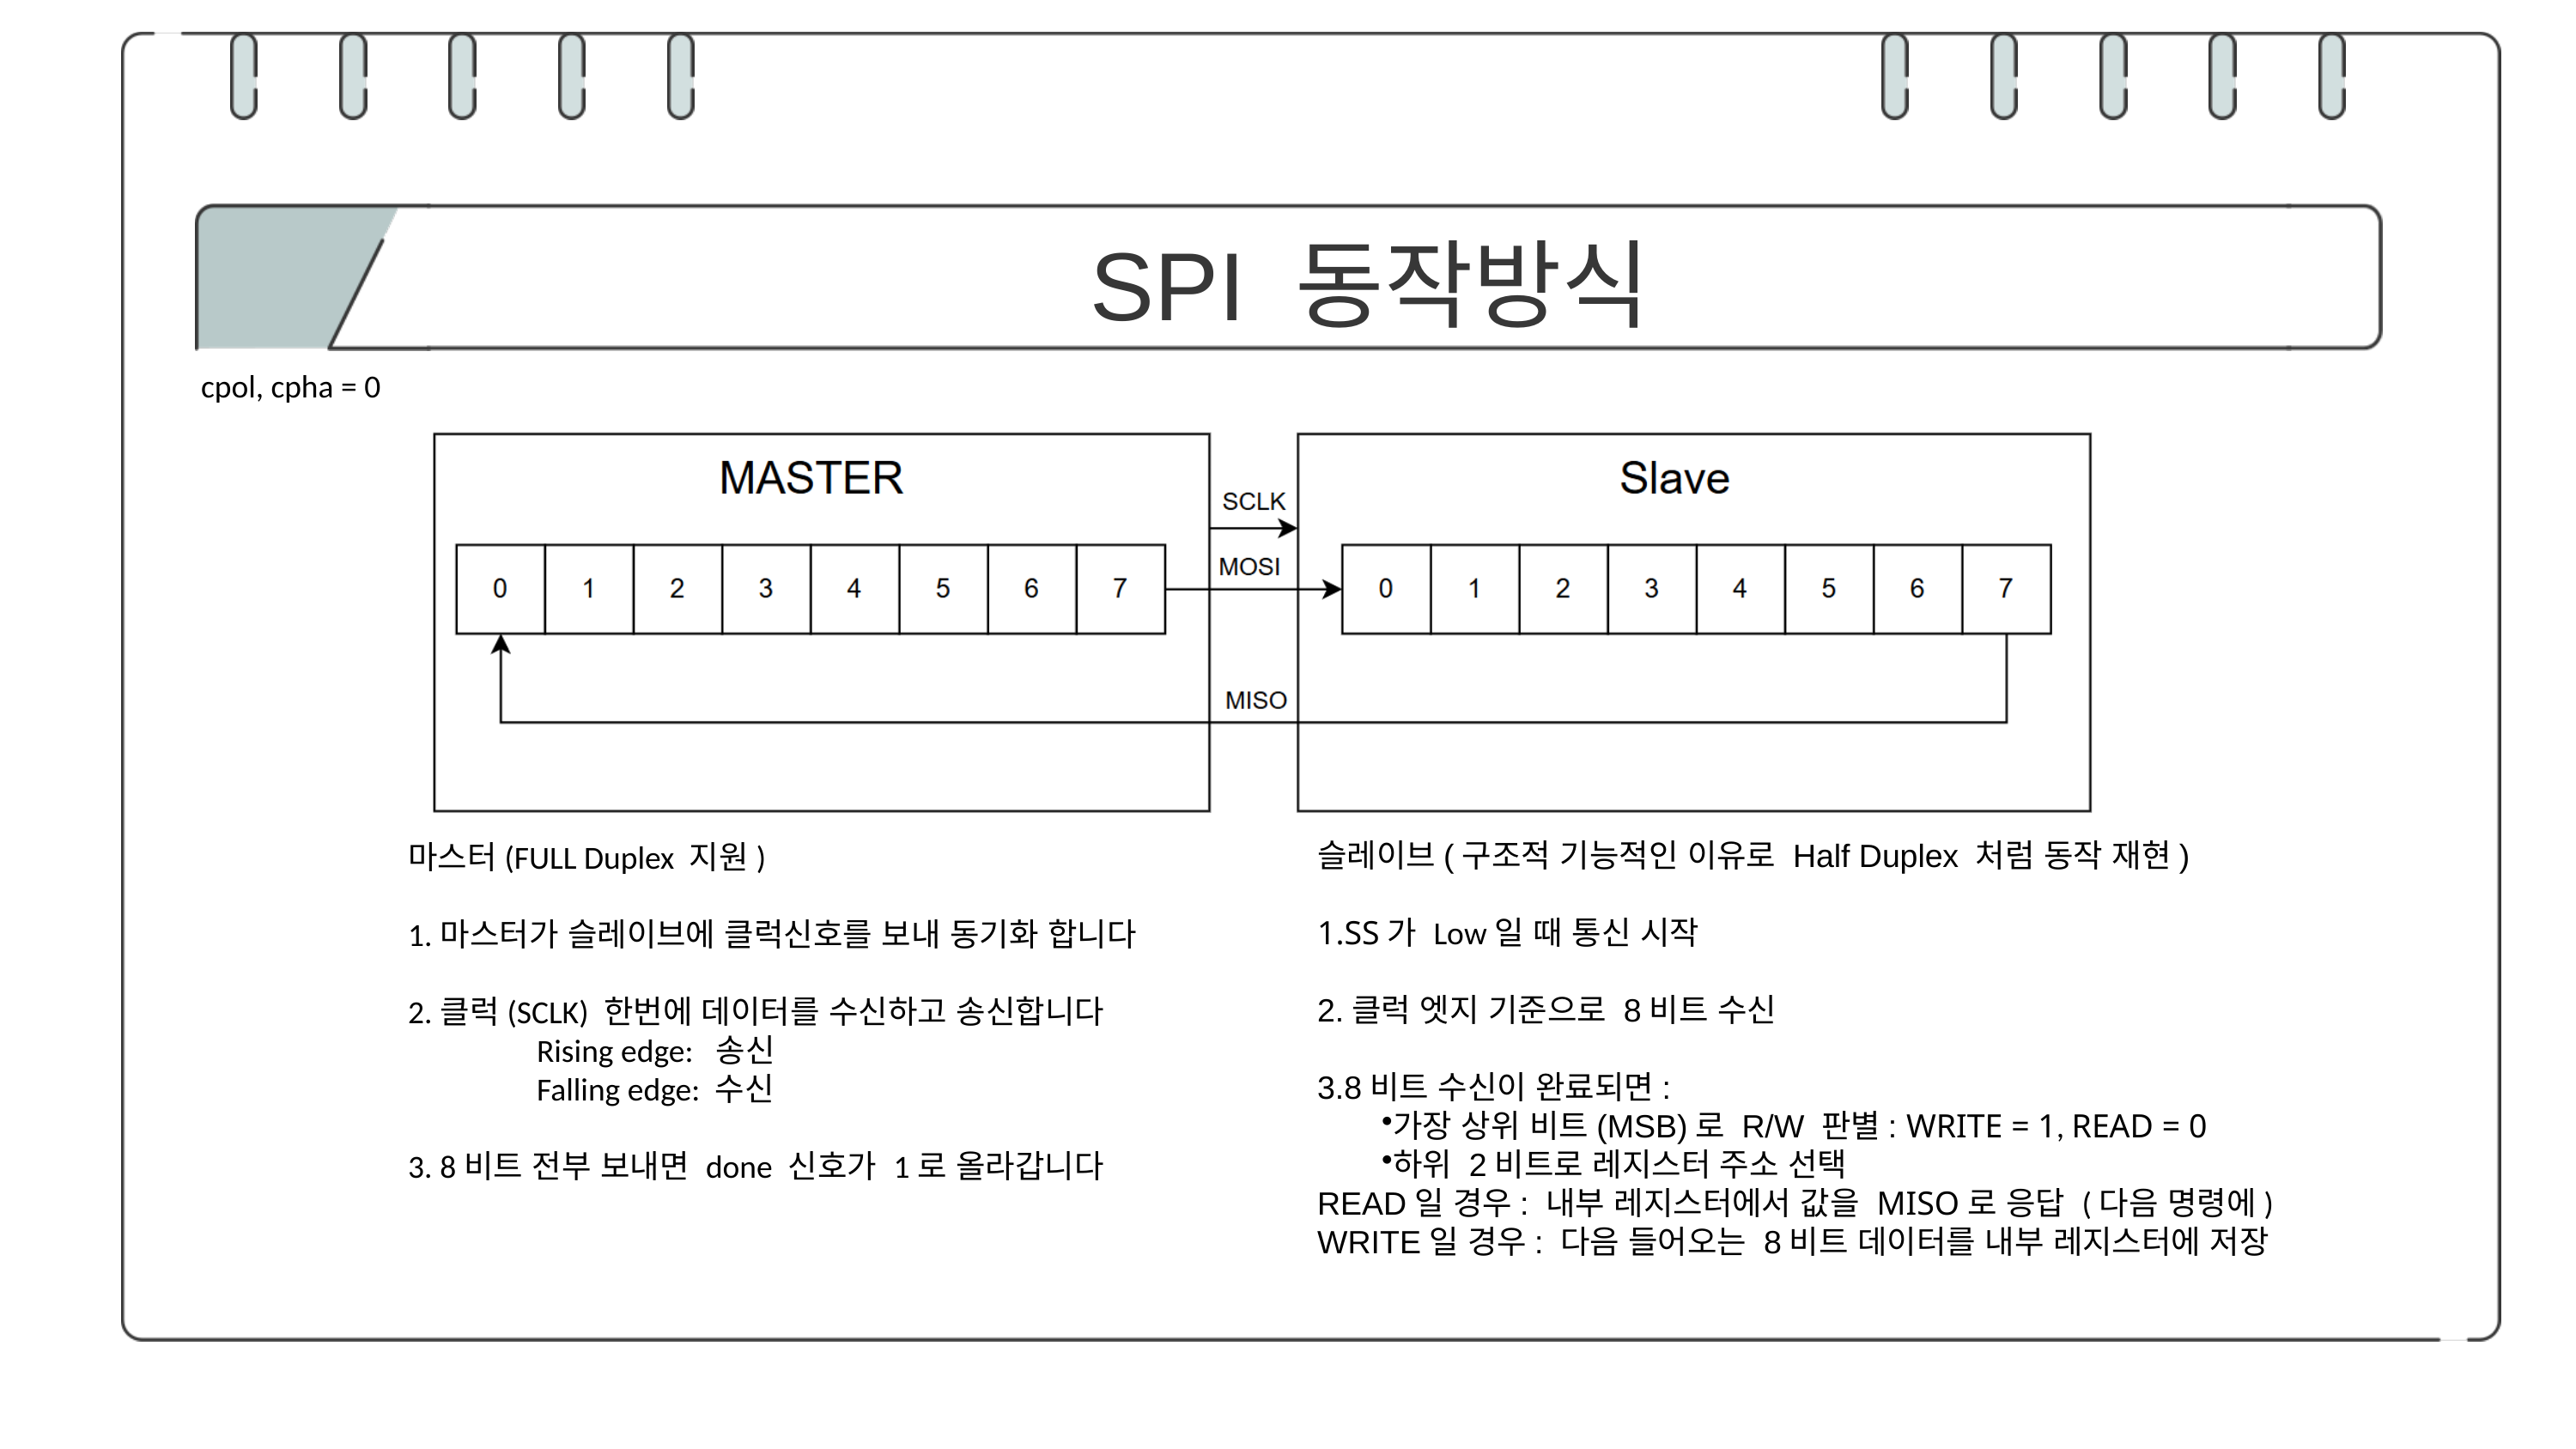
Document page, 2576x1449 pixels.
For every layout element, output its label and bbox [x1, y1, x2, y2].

picture [121, 32, 2501, 1342]
